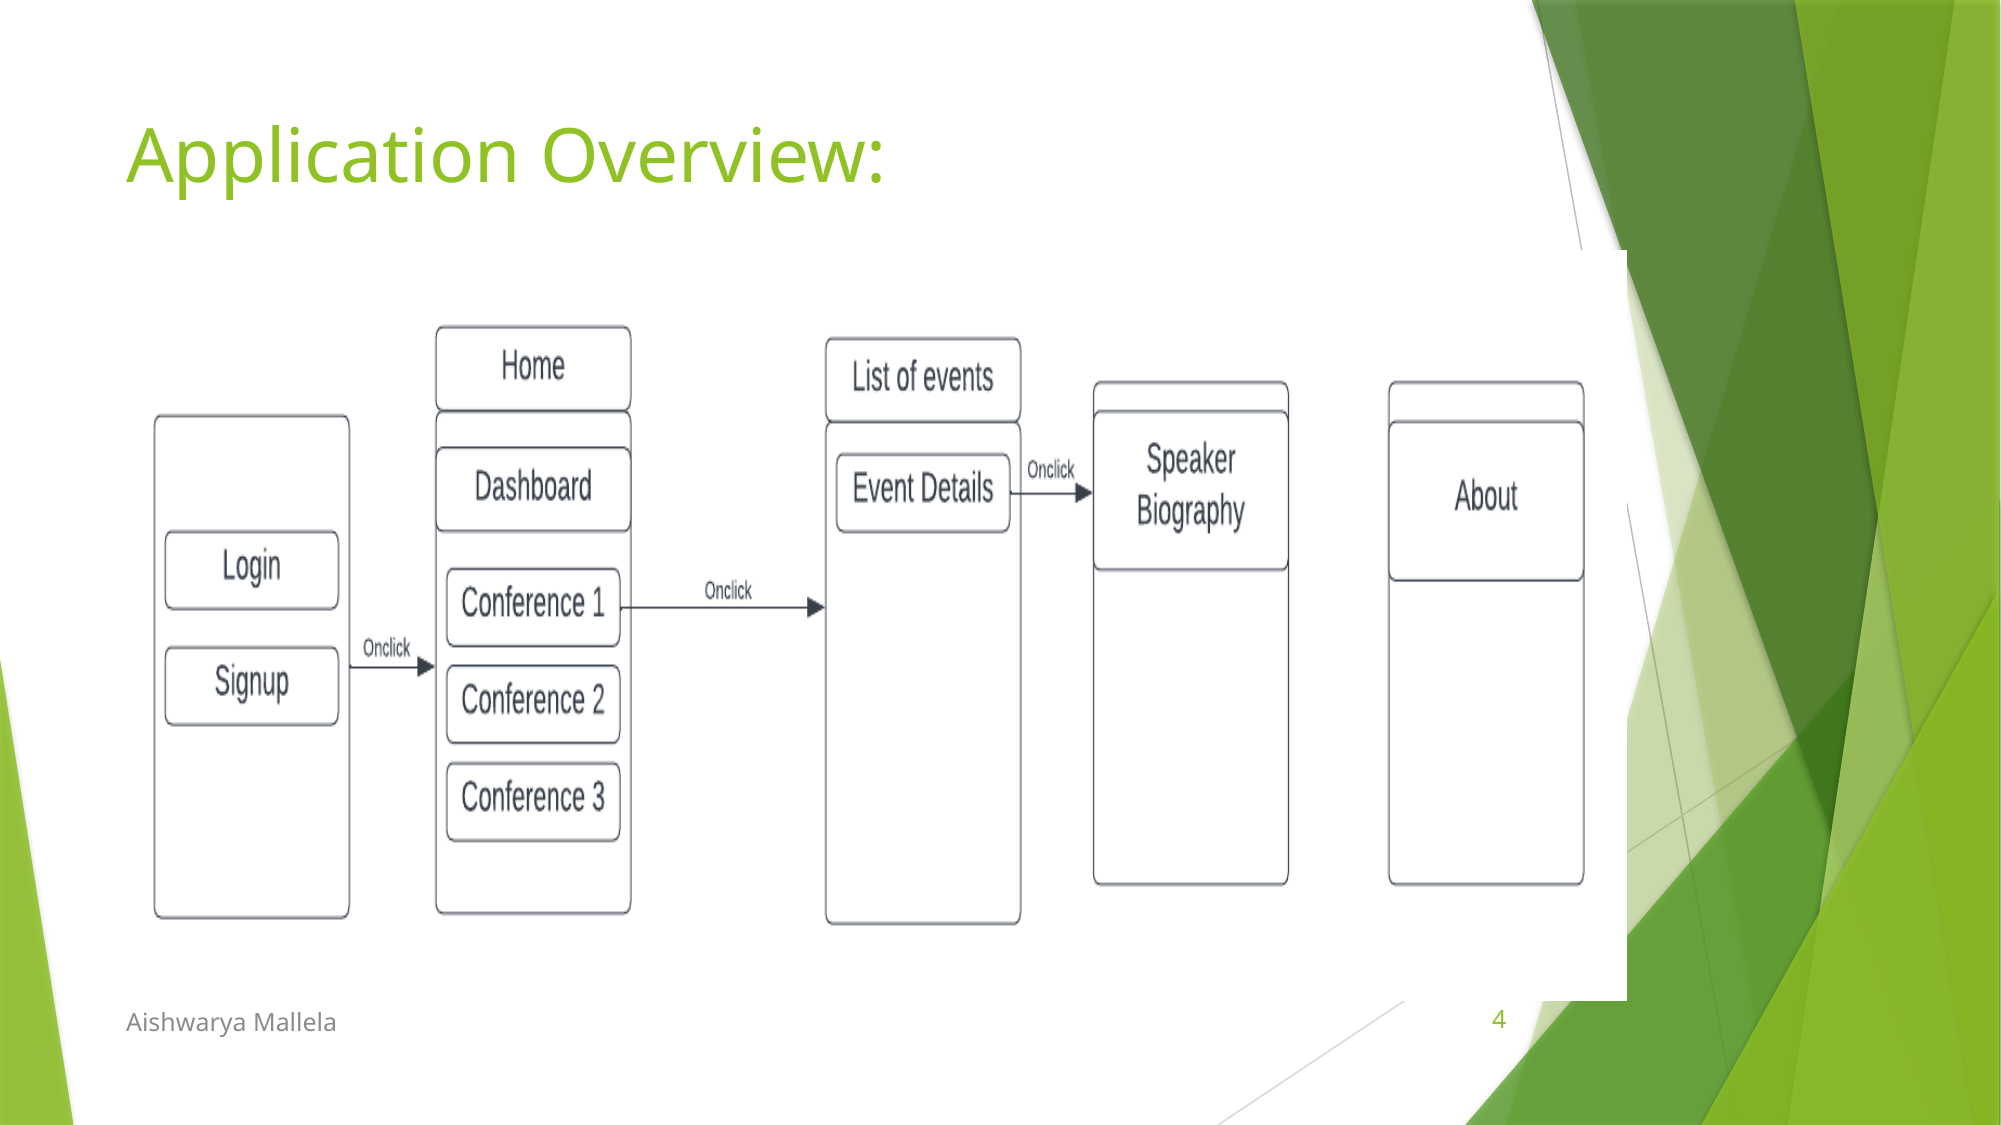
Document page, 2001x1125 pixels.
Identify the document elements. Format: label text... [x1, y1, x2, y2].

footer Aishwarya Mallela [111, 1009, 1145, 1051]
slide_number 4 [1409, 1010, 1522, 1051]
title Application Overview: [111, 99, 1522, 227]
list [110, 249, 1627, 1001]
